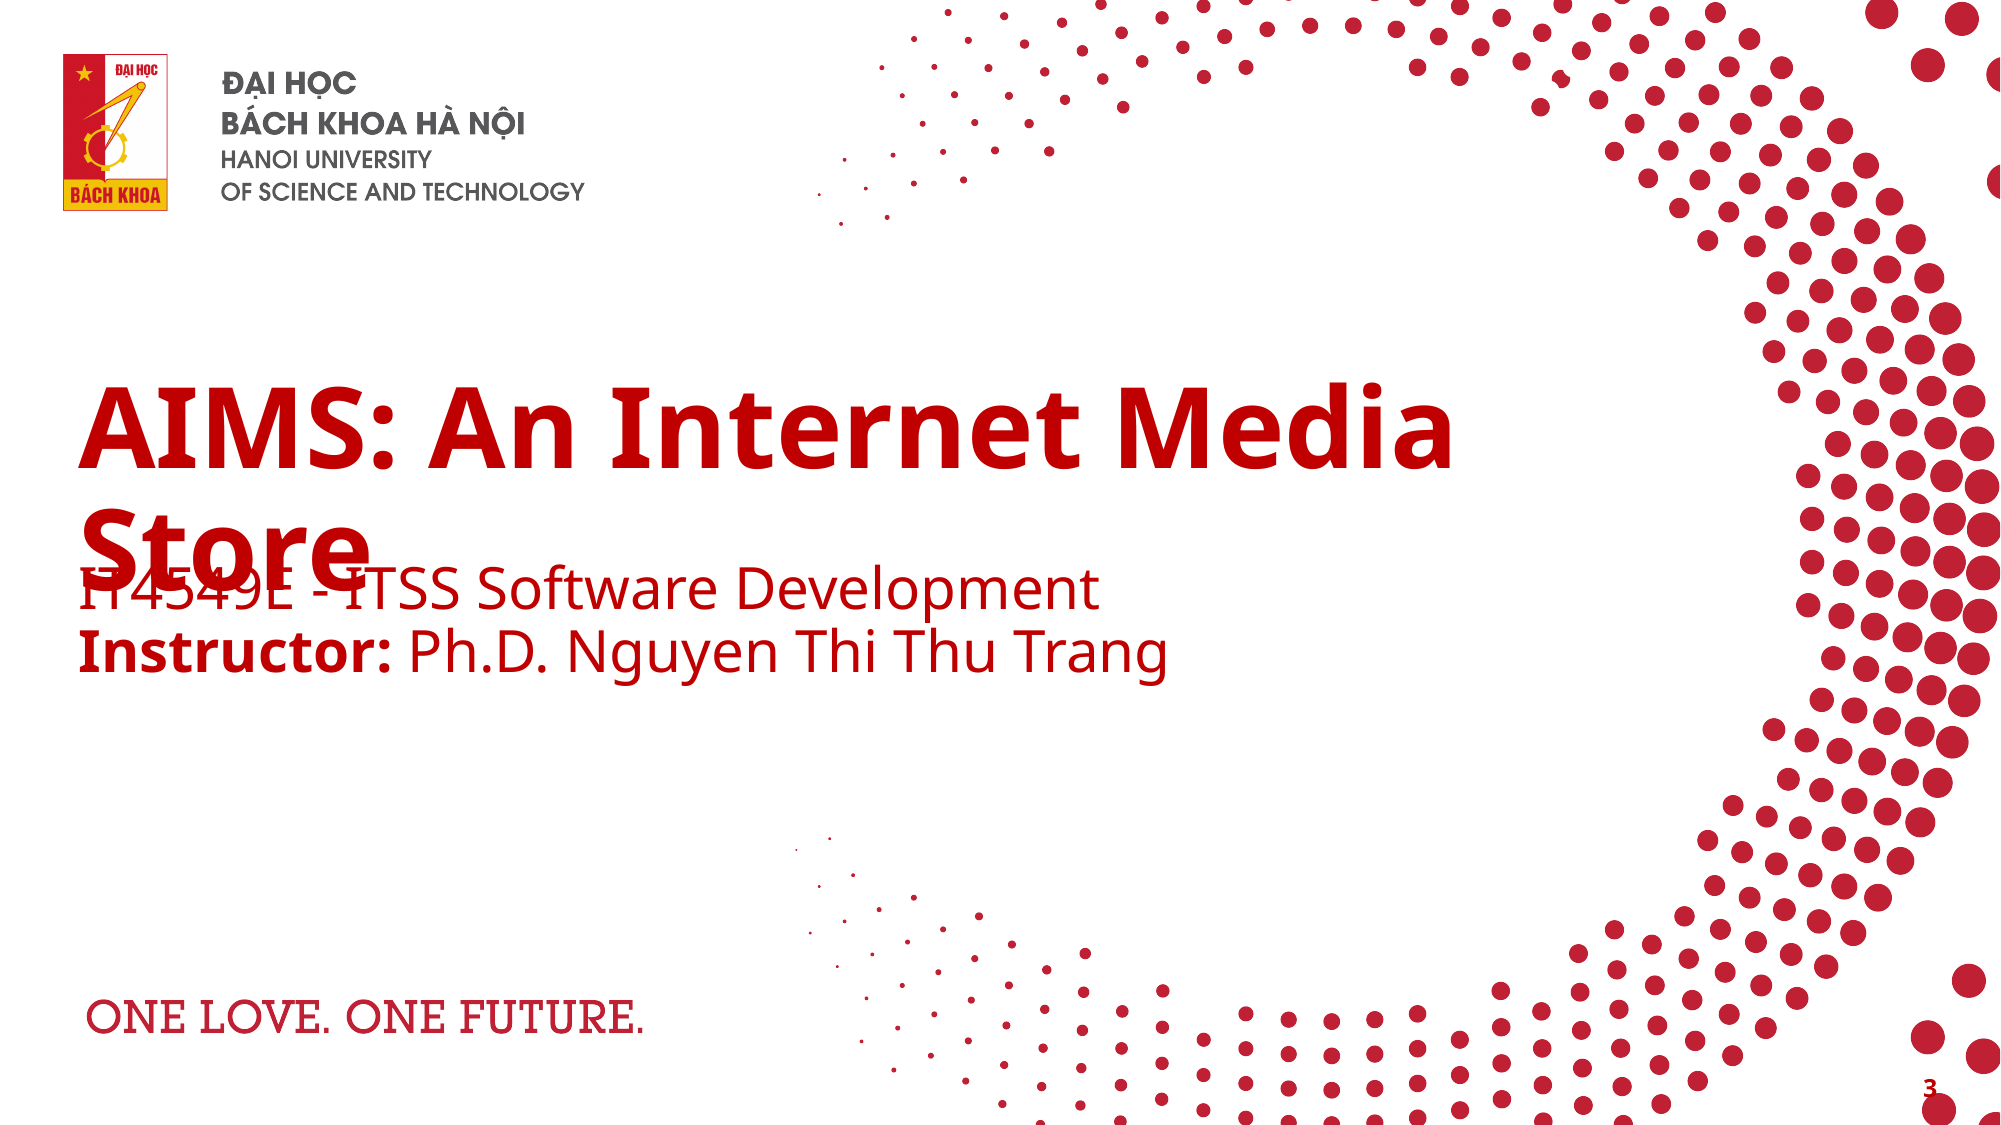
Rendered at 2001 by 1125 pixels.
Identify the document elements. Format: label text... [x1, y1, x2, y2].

slide_number 3 [1502, 1065, 1953, 1125]
text_box IT4549E - ITSS Software Development Instructor: Ph.D. Nguyen Thi Thu Trang [63, 551, 1268, 692]
picture [0, 0, 2001, 1125]
text_box AIMS: An Internet Media Store [63, 364, 1720, 504]
